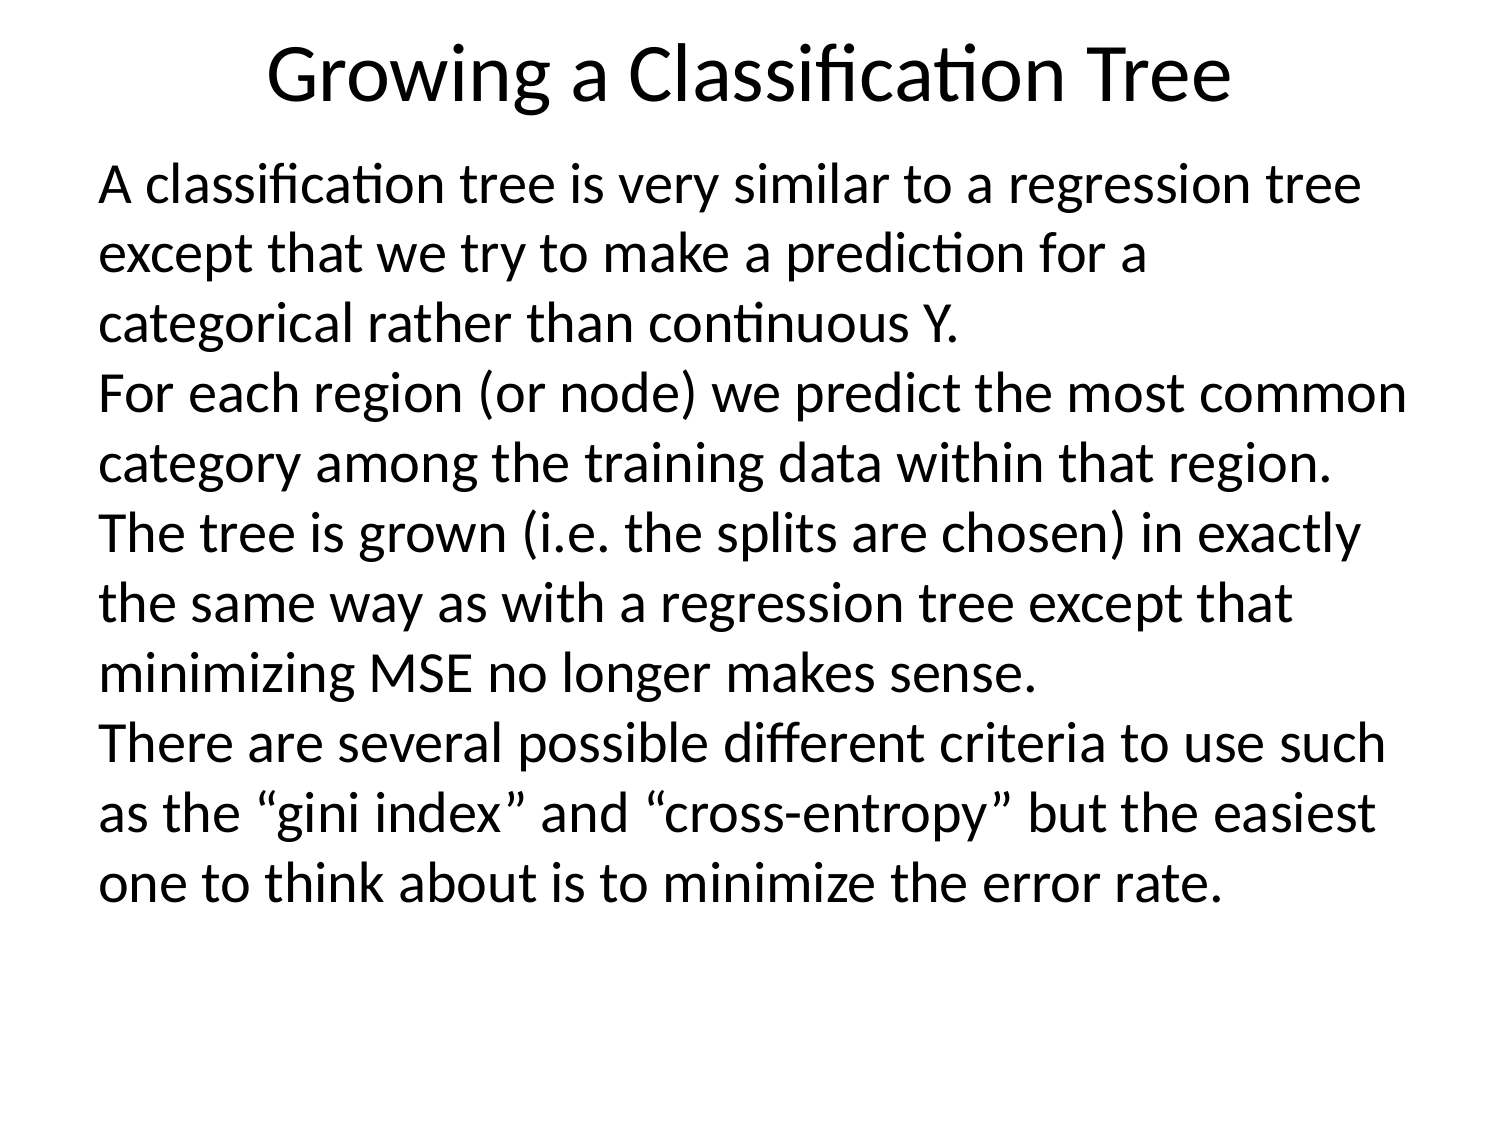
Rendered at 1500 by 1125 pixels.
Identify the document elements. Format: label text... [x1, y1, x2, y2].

text_box A classification tree is very similar to a regression tree except that we try to make a prediction for a categorical rather than continuous Y. For each region (or node) we predict the most common category among the training data within that region. The tree is grown (i.e. the splits are chosen) in exactly the same way as with a regression tree except that minimizing MSE no longer makes sense. There are several possible different criteria to use such as the “gini index” and “cross-entropy” but the easiest one to think about is to minimize the error rate. [83, 137, 1425, 1043]
title Growing a Classification Tree [75, 0, 1425, 138]
